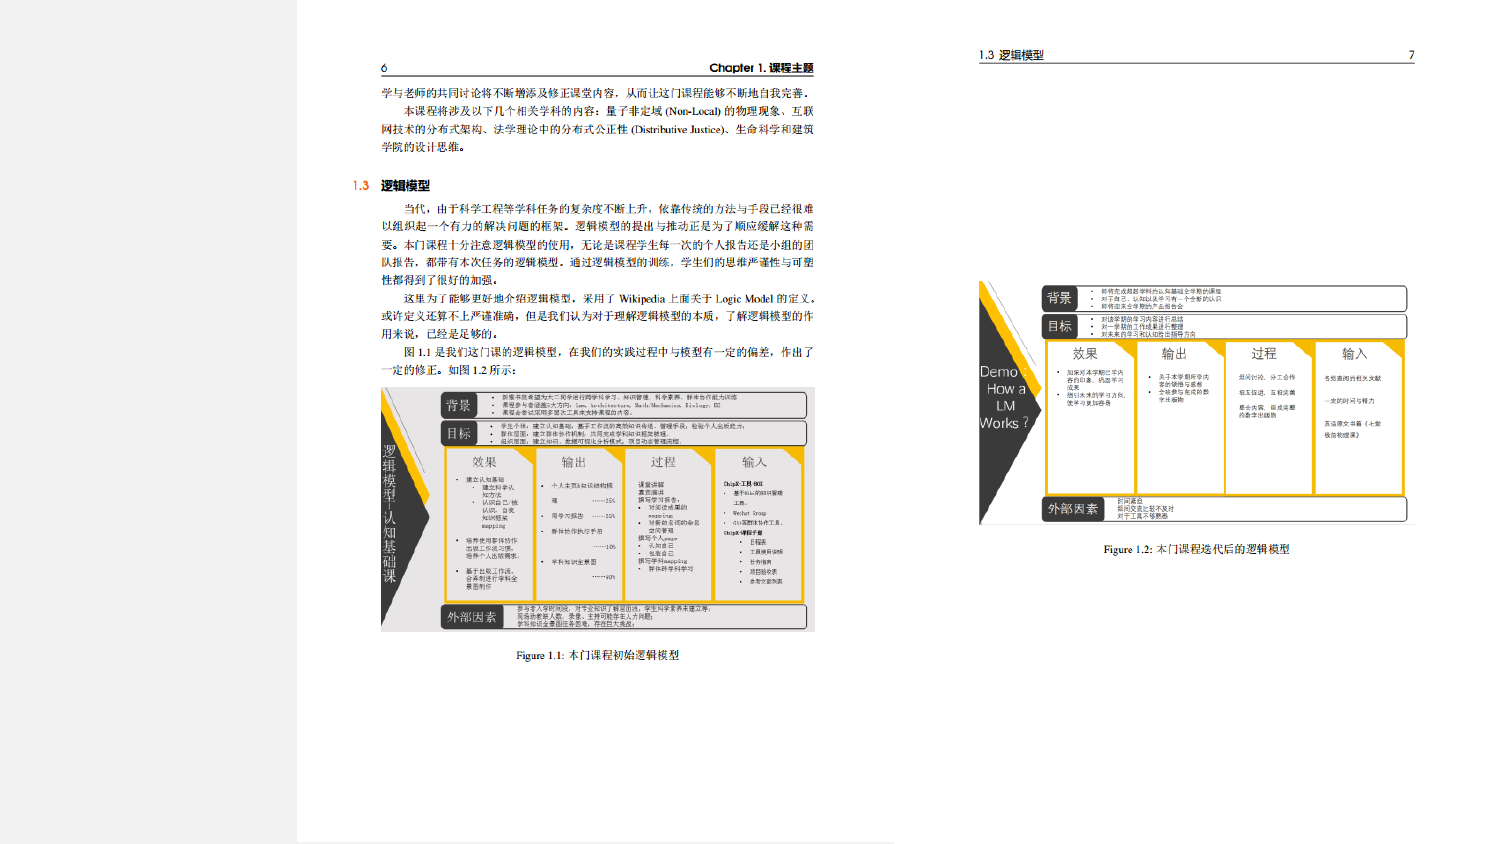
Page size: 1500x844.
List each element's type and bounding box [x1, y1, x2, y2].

picture [297, 0, 1500, 844]
